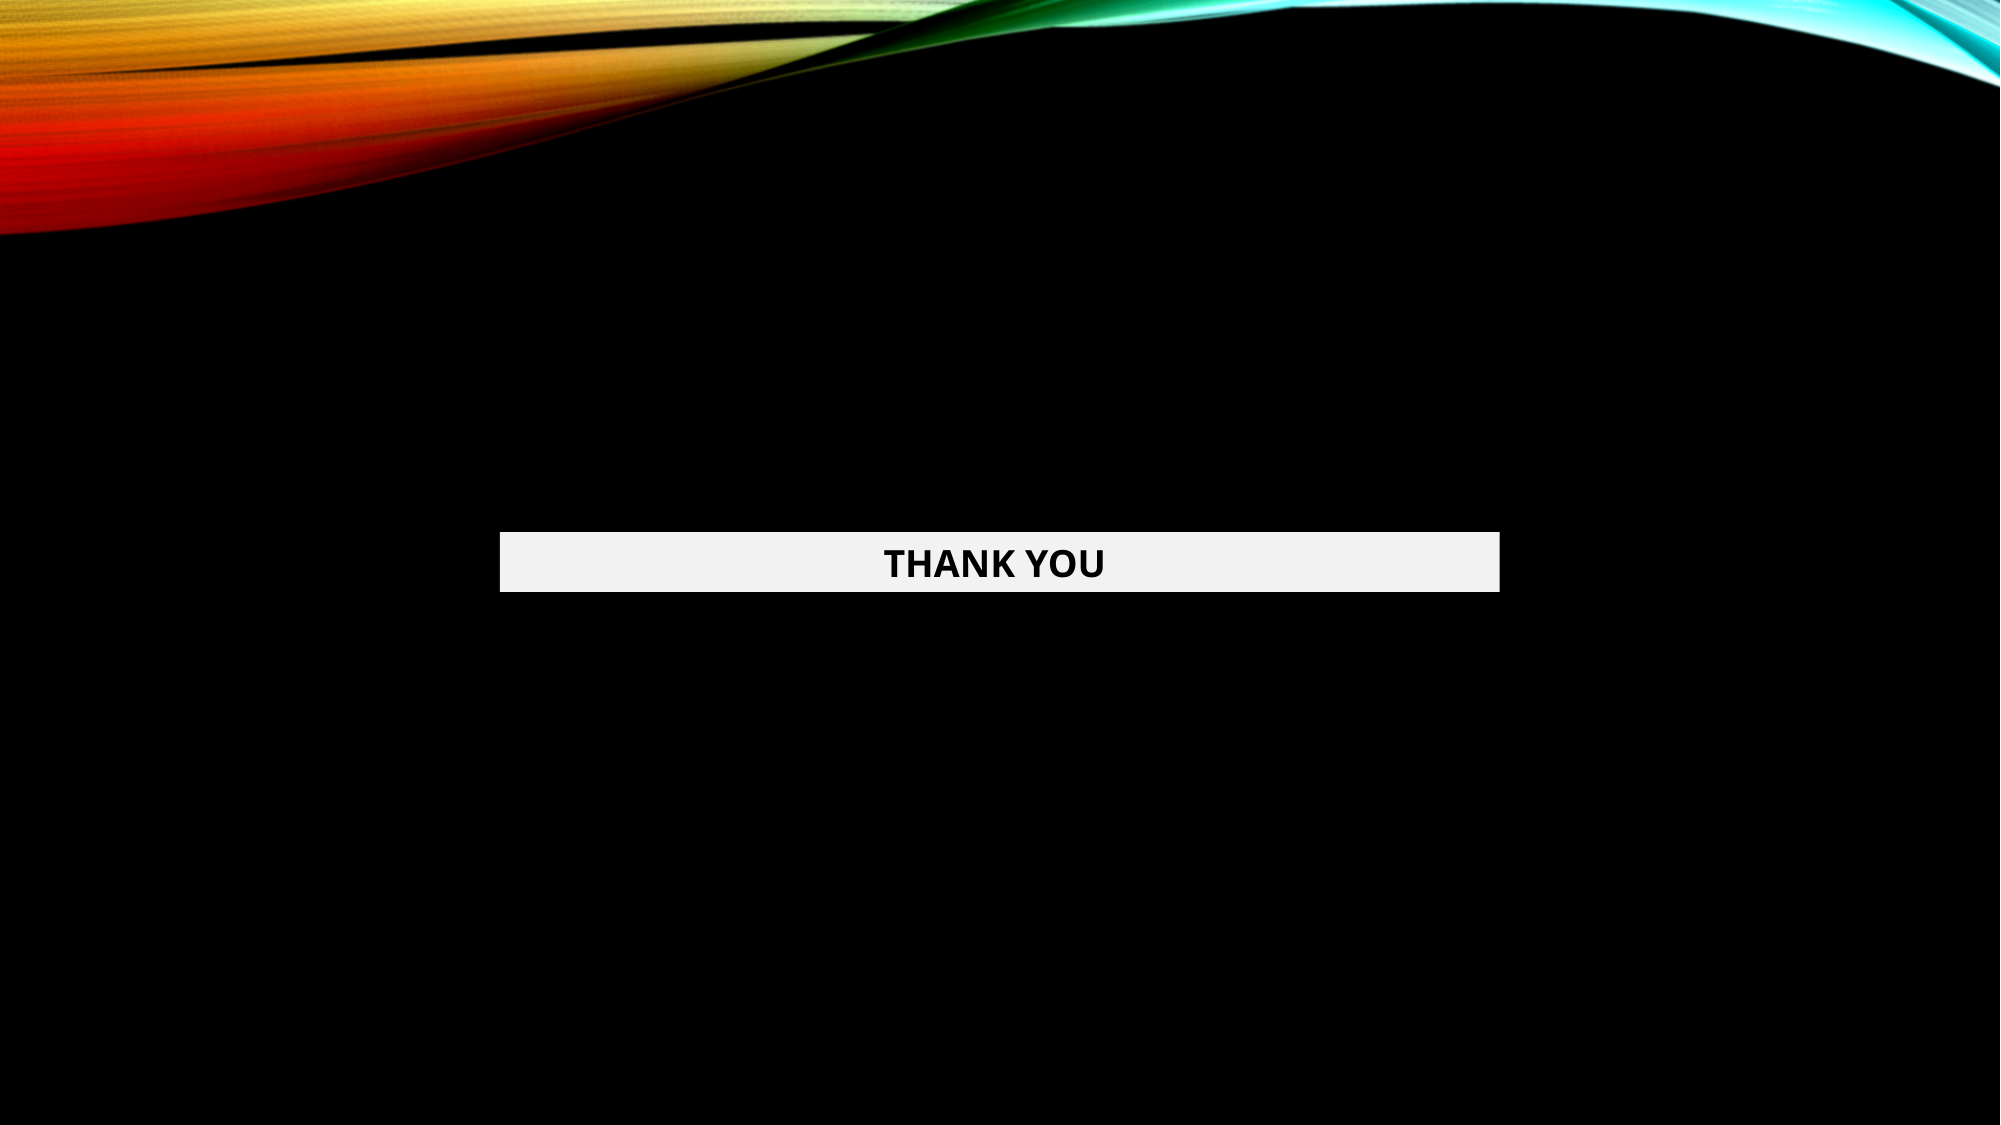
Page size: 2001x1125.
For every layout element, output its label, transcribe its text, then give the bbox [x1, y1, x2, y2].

text_box THANK YOU [499, 532, 1500, 592]
picture [0, 0, 2000, 237]
